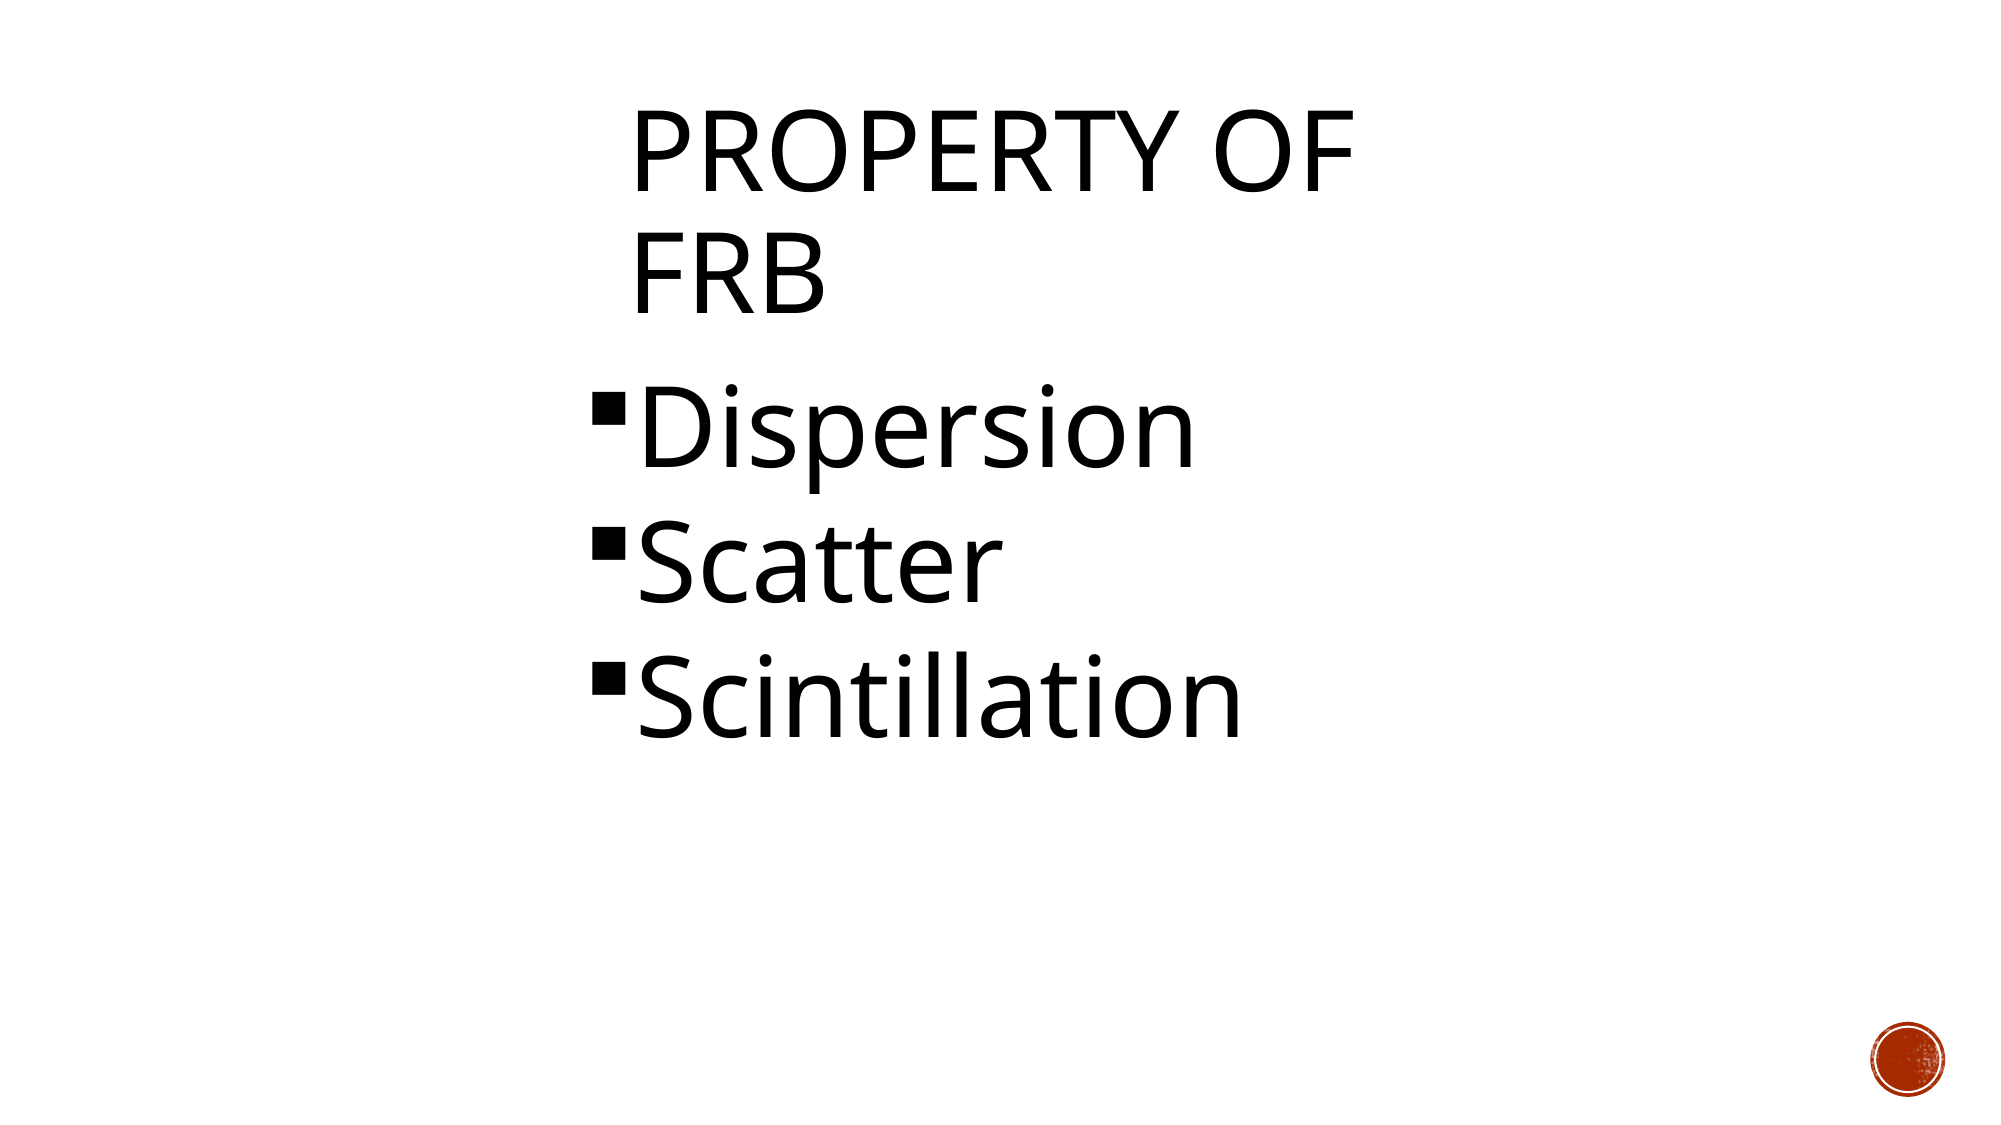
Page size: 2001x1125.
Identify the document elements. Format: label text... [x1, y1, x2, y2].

list Dispersion Scatter Scintillation [568, 348, 1268, 954]
title Property of FRB [612, 83, 1390, 348]
